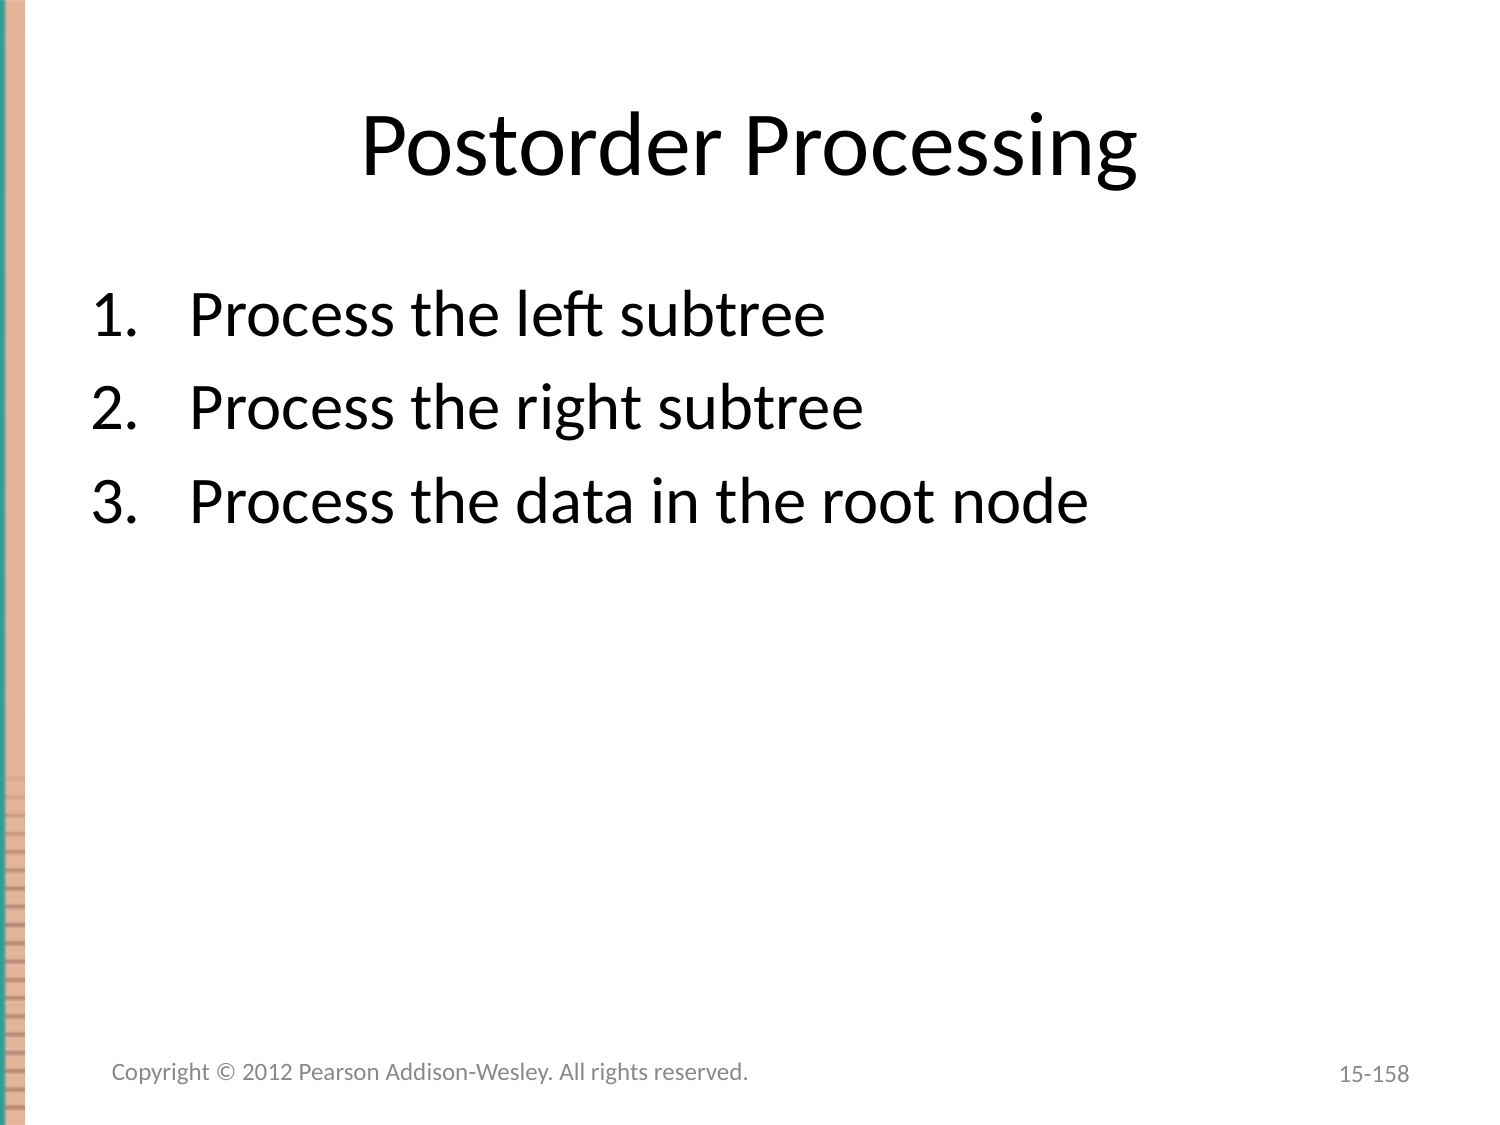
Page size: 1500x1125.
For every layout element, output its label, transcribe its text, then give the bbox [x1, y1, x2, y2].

list Process the left subtree Process the right subtree Process the data in the root node [74, 262, 1426, 1006]
slide_number 15-158 [1074, 1042, 1425, 1103]
footer Copyright © 2012 Pearson Addison-Wesley. All rights reserved. [75, 1040, 788, 1100]
title Postorder Processing [74, 44, 1426, 233]
picture [0, 0, 25, 1125]
